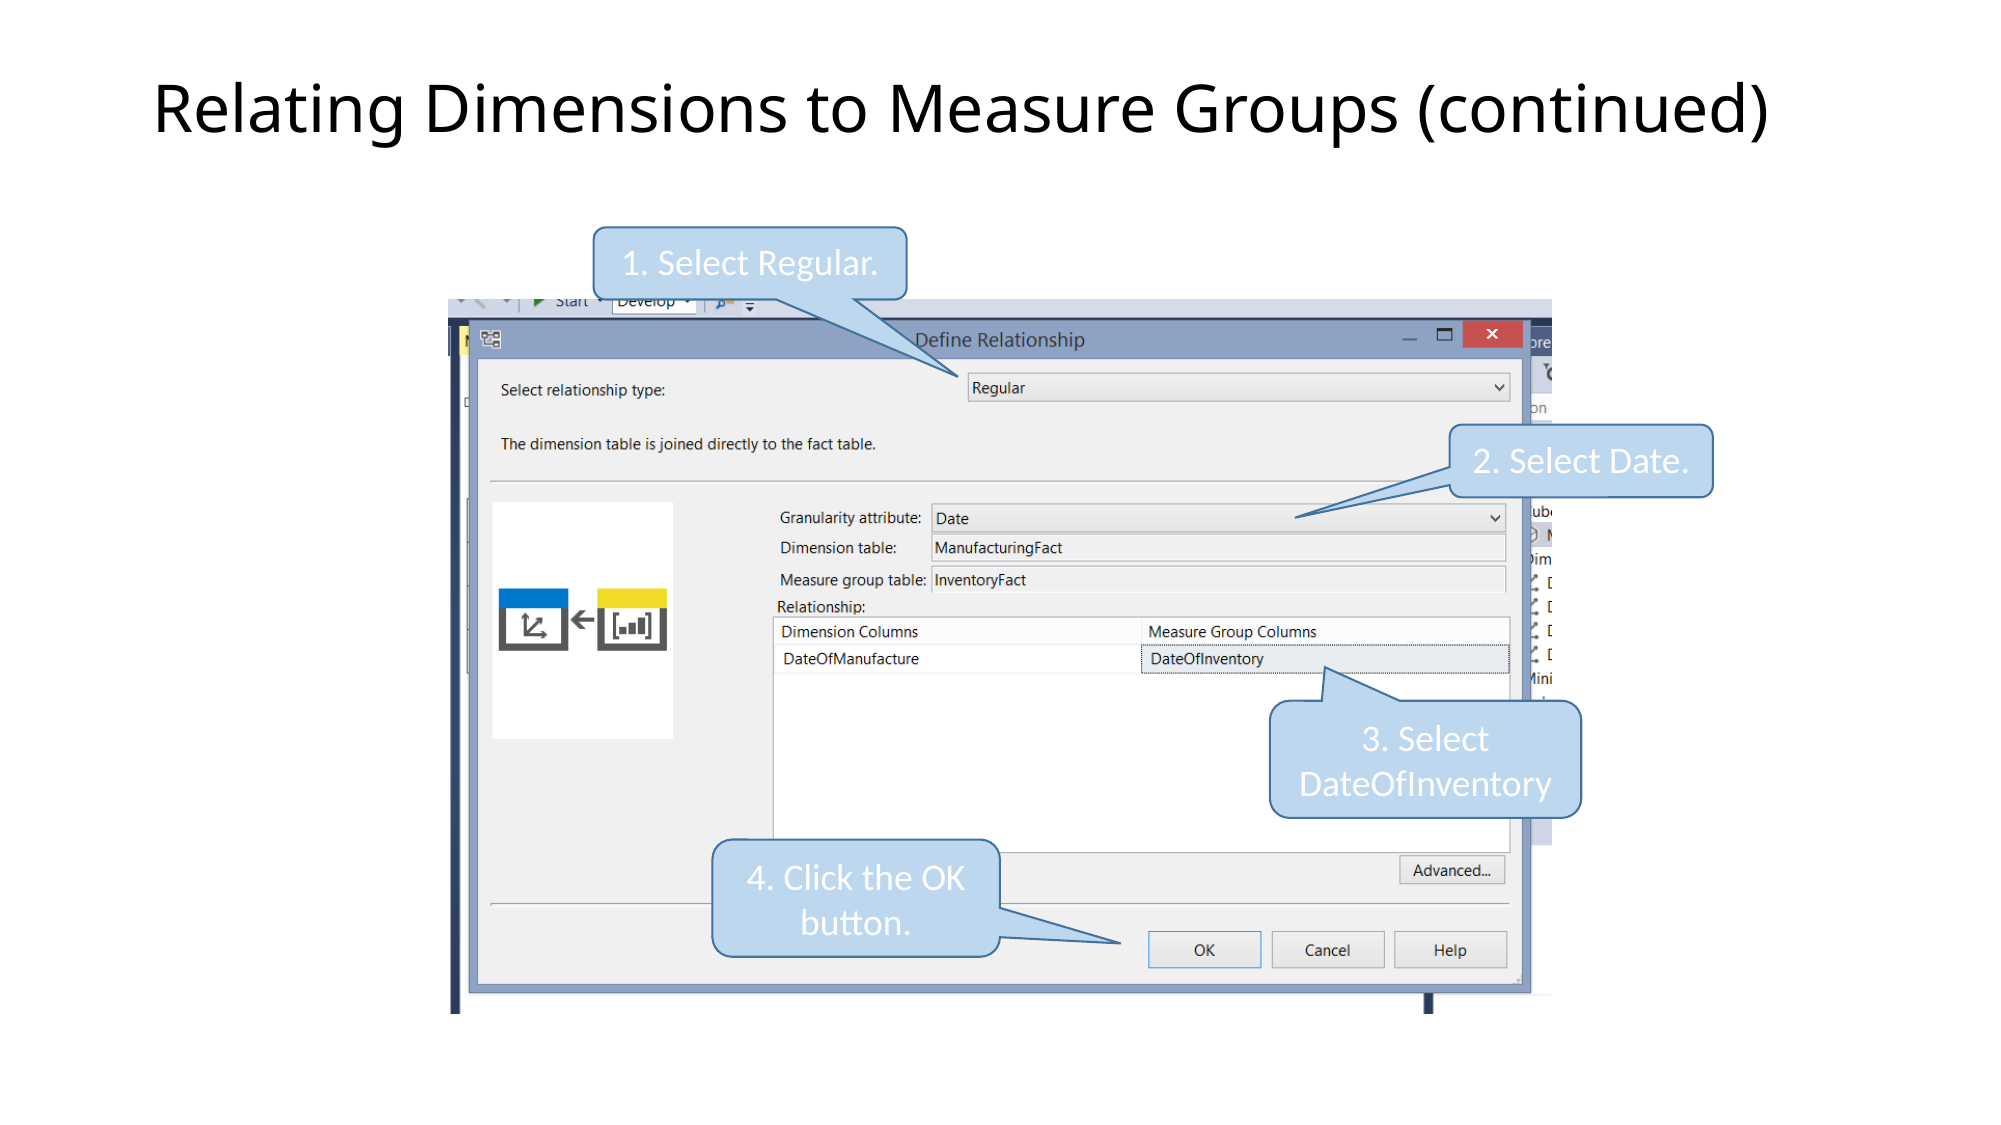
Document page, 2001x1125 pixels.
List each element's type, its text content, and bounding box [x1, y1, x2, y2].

text_box 3. Select DateOfInventory [1552, 699, 1583, 819]
text_box Relating Dimensions to Measure Groups (continued) [137, 59, 1863, 163]
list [448, 299, 1552, 1014]
text_box 1. Select Regular. [592, 226, 908, 299]
text_box 2. Select Date. [1552, 423, 1714, 499]
